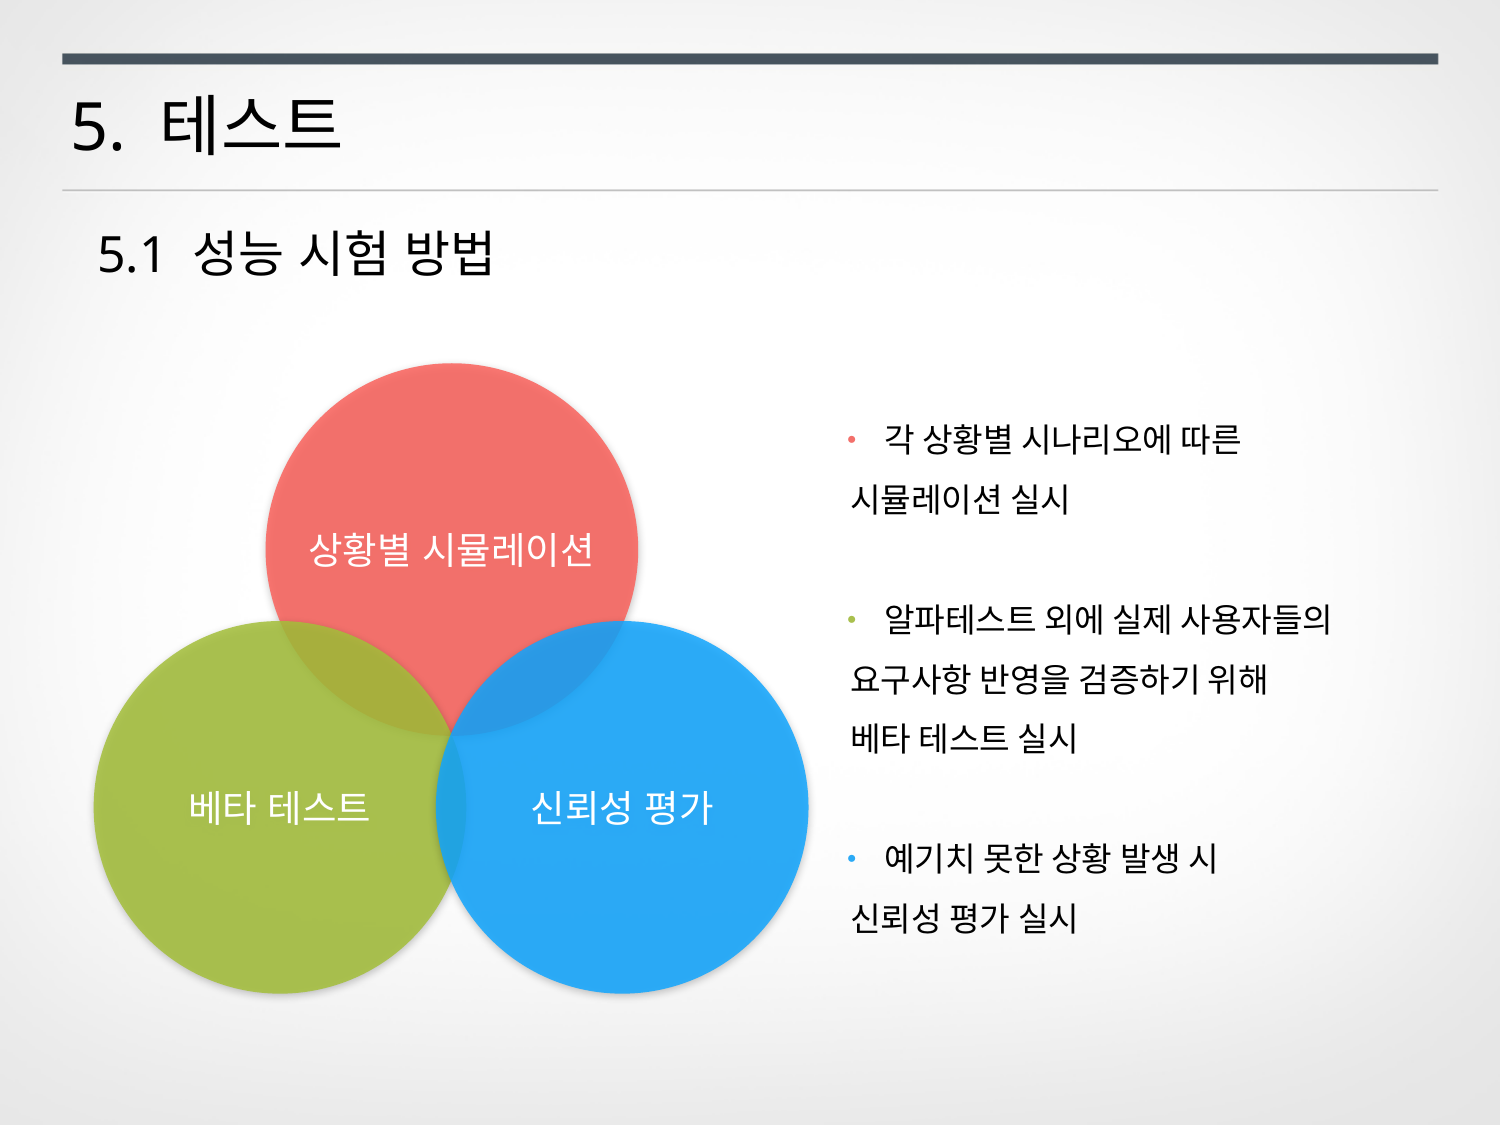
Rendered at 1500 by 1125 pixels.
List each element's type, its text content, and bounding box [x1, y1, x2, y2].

text_box 상황별 시뮬레이션 [265, 363, 639, 722]
text_box 신뢰성 평가 [435, 621, 809, 994]
text_box 베타 테스트 [93, 621, 449, 994]
text_box 5. 테스트 [70, 76, 1231, 175]
text_box • 각 상황별 시나리오에 따른 시뮬레이션 실시 • 알파테스트 외에 실제 사용자들의 요구사항 반영을 검증하기 위해 베타 테스트 실시 • 예기치 못한 상황 발생 시 신뢰성 평가 실시 [820, 391, 1500, 946]
picture [0, 0, 1500, 1125]
text_box 5.1 성능 시험 방법 [82, 215, 512, 290]
